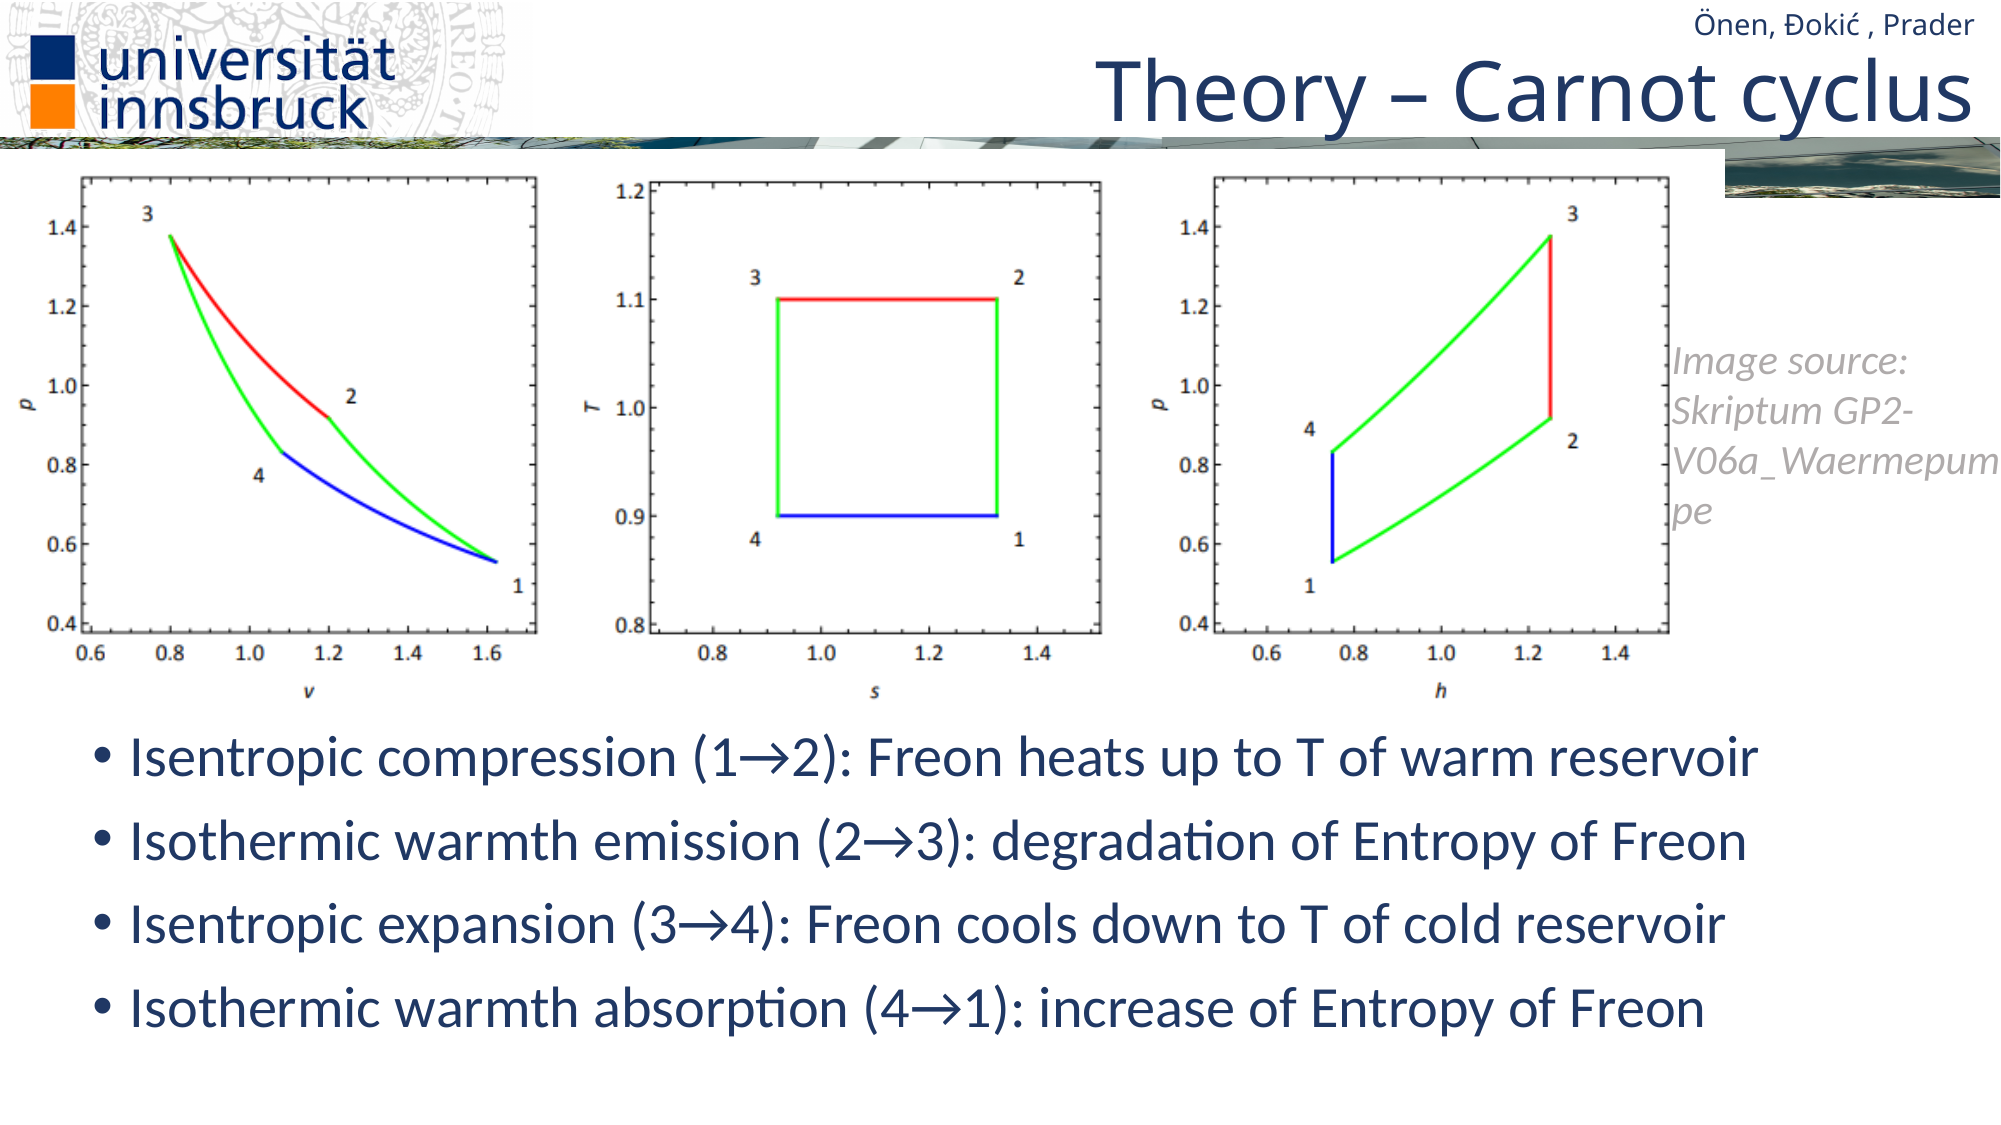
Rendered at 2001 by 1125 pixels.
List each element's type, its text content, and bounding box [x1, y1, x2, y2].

title Theory – Carnot cyclus [632, 40, 1990, 150]
list Isentropic compression (1→2): Freon heats up to T of warm reservoir Isothermic warmth emission (2→3): degradation of Entropy of Freon Isentropic expansion (3→4): Freon cools down to T of cold reservoir Isothermic warmth absorption (4→1): increase of Entropy of Freon [77, 718, 1803, 1125]
picture [0, 24, 2001, 719]
text_box Image source: Skriptum GP2-V06a_Waermepumpe [1725, 325, 2000, 541]
